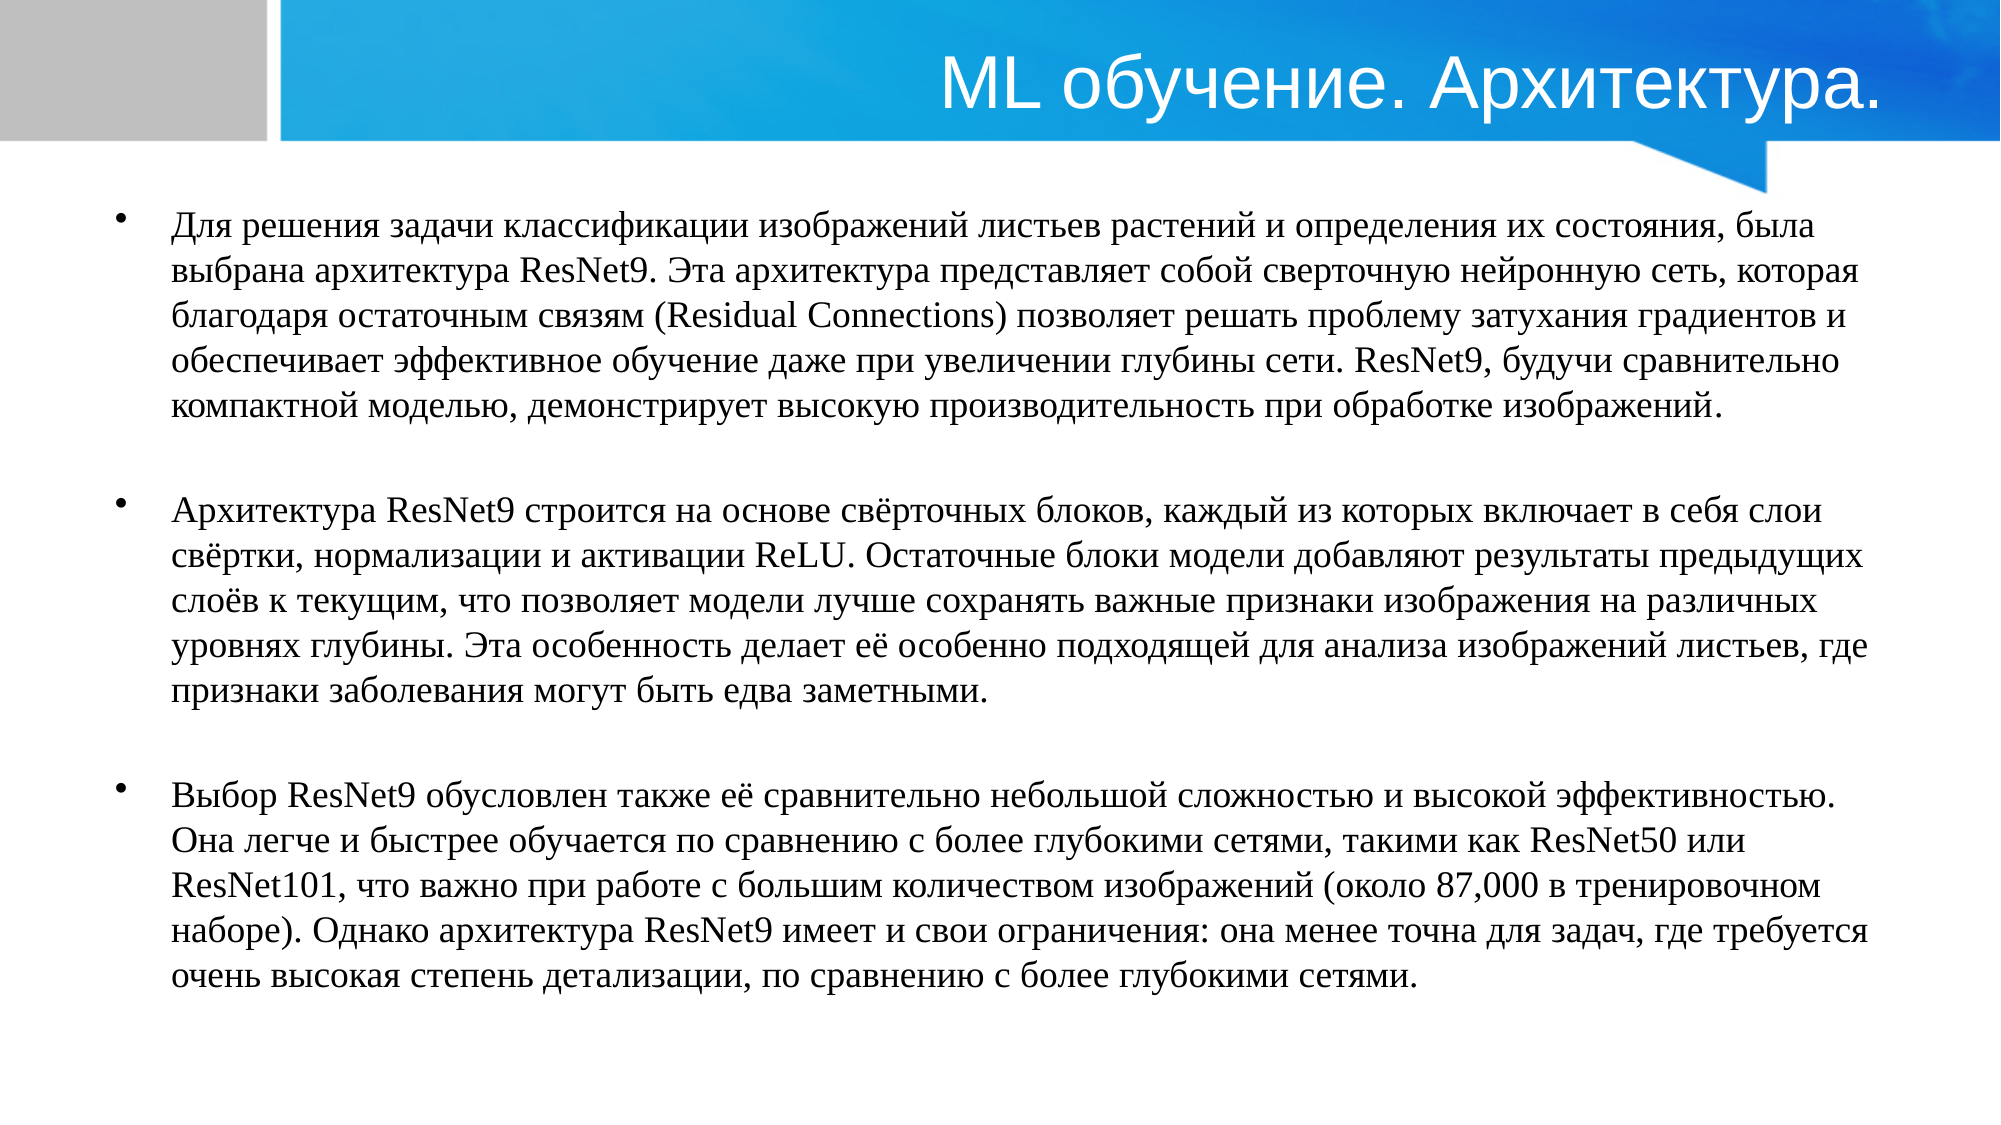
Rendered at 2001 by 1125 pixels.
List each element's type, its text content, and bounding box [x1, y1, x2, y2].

title ML обучение. Архитектура. [99, 30, 1901, 127]
picture [0, 0, 2000, 1125]
list Для решения задачи классификации изображений листьев растений и определения их состояния, была выбрана архитектура ResNet9. Эта архитектура представляет собой сверточную нейронную сеть, которая благодаря остаточным связям (Residual Connections) позволяет решать проблему затухания градиентов и обеспечивает эффективное обучение даже при увеличении глубины сети. ResNet9, будучи сравнительно компактной моделью, демонстрирует высокую производительность при обработке изображений. Архитектура ResNet9 строится на основе свёрточных блоков, каждый из которых включает в себя слои свёртки, нормализации и активации ReLU. Остаточные блоки модели добавляют результаты предыдущих слоёв к текущим, что позволяет модели лучше сохранять важные признаки изображения на различных уровнях глубины. Эта особенность делает её особенно подходящей для анализа изображений листьев, где признаки заболевания могут быть едва заметными. Выбор ResNet9 обусловлен также её сравнительно небольшой сложностью и высокой эффективностью. Она легче и быстрее обучается по сравнению с более глубокими сетями, такими как ResNet50 или ResNet101, что важно при работе с большим количеством изображений (около 87,000 в тренировочном наборе). Однако архитектура ResNet9 имеет и свои ограничения: она менее точна для задач, где требуется очень высокая степень детализации, по сравнению с более глубокими сетями. [99, 192, 1901, 1006]
